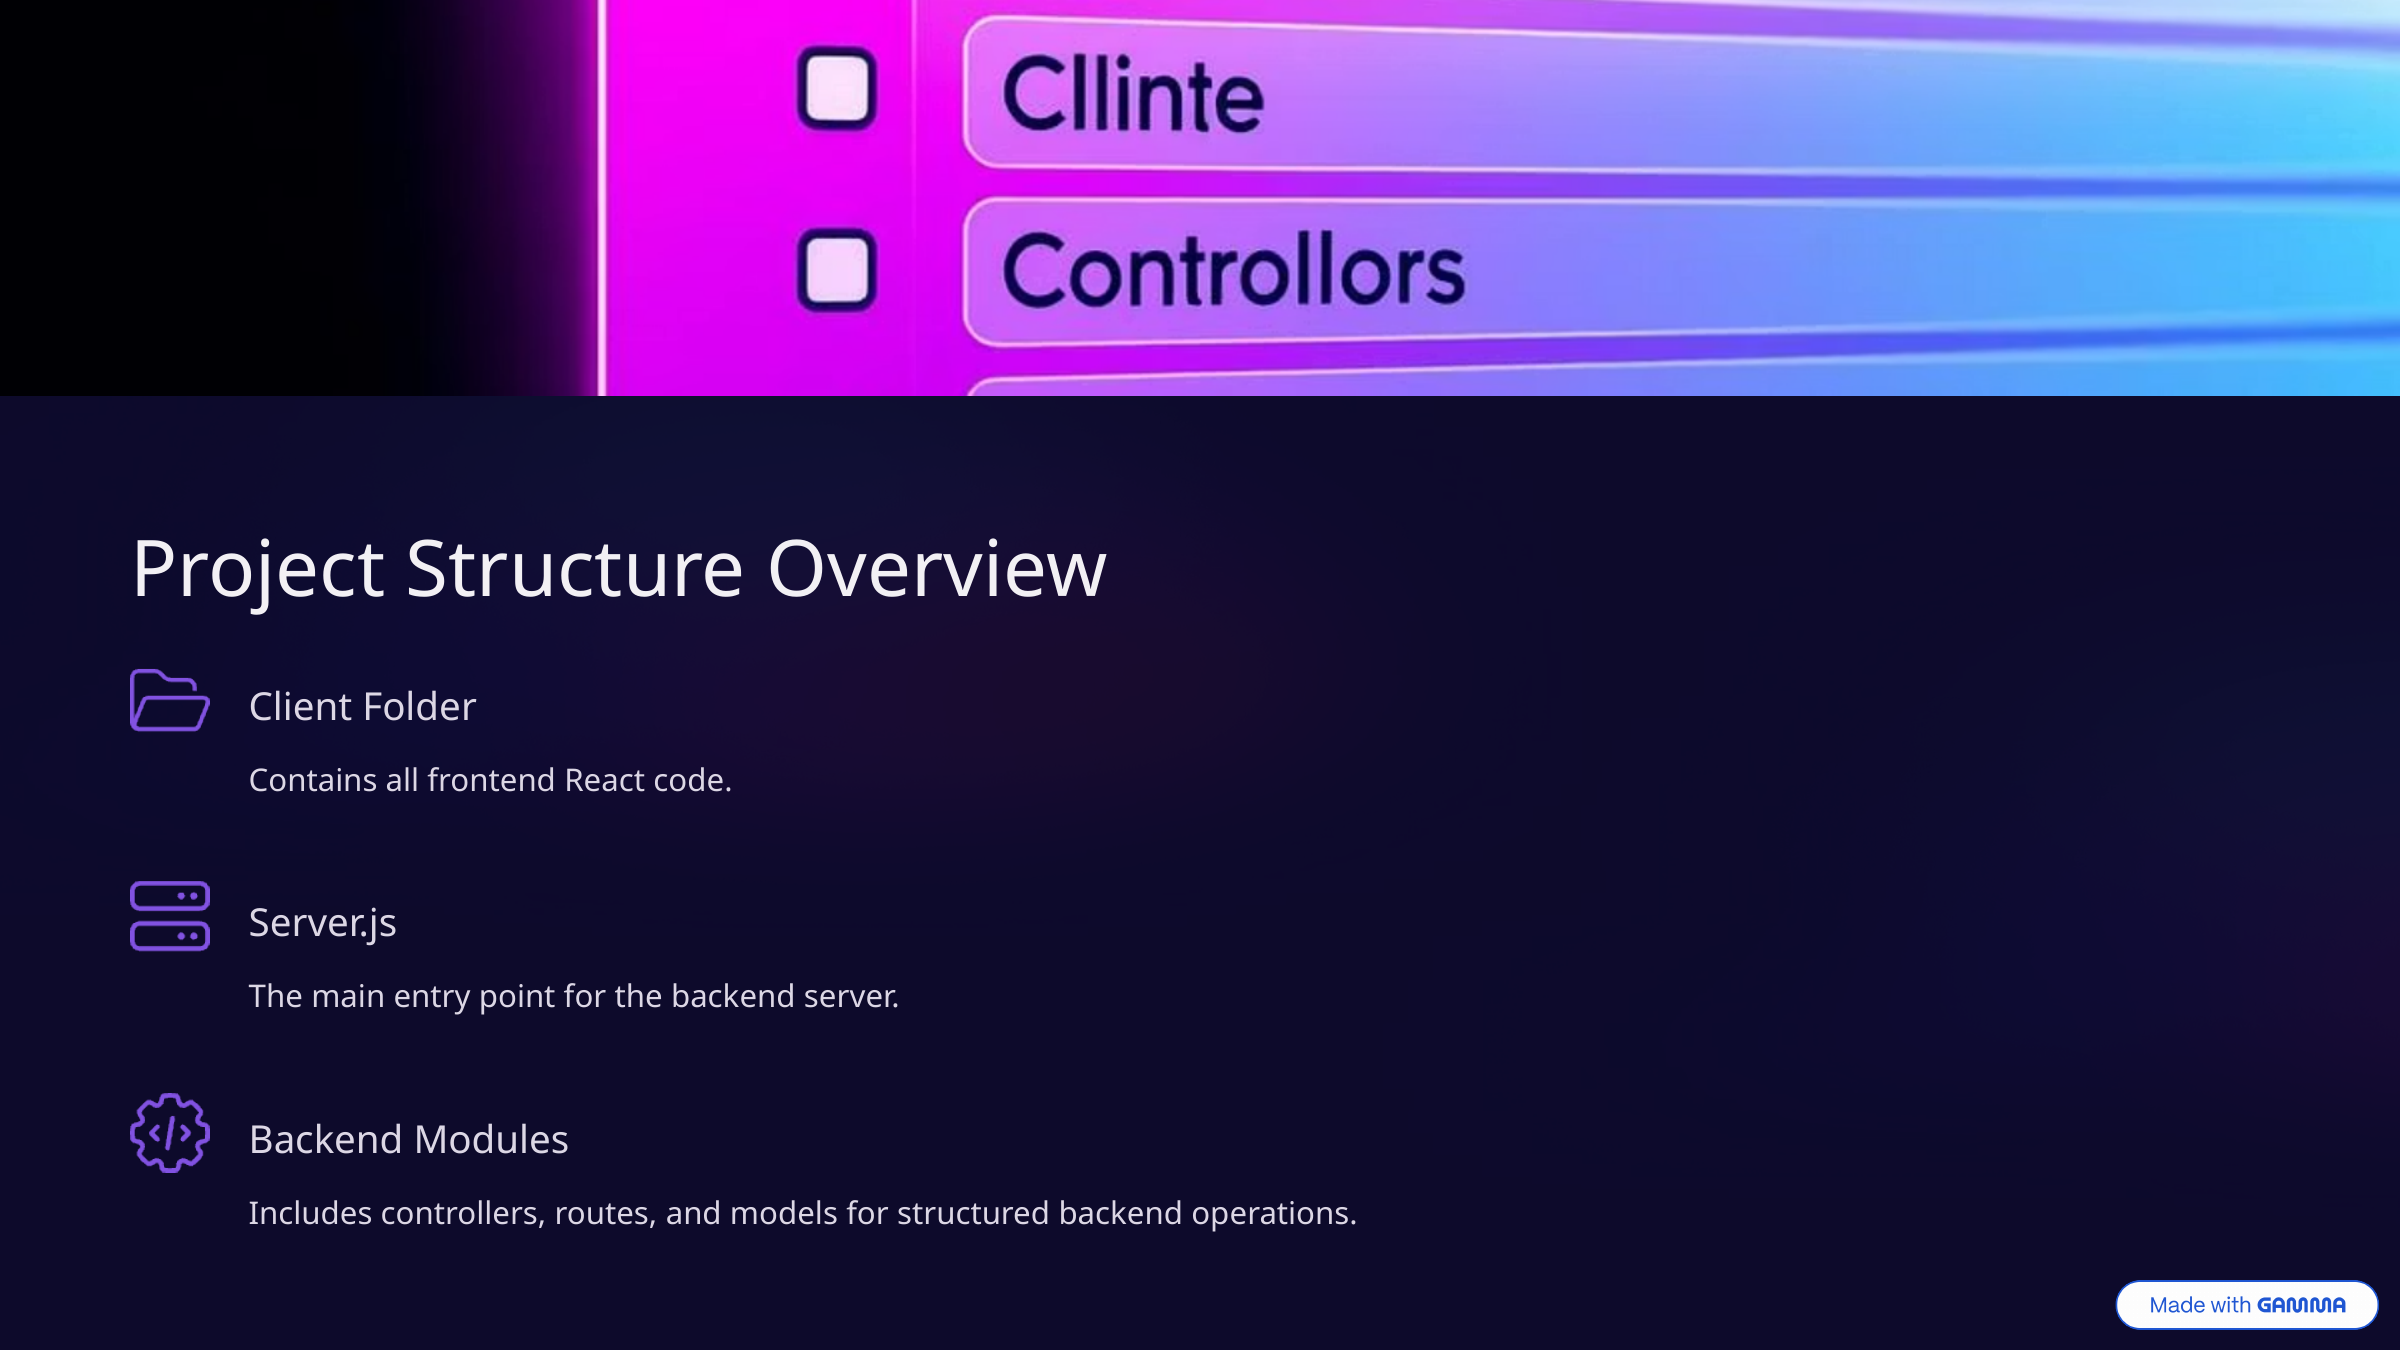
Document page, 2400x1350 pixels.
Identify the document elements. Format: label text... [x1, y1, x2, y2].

text_box Contains all frontend React code. [248, 747, 2270, 798]
picture [0, 0, 2400, 396]
text_box The main entry point for the backend server. [248, 964, 2270, 1015]
text_box Client Folder [248, 678, 644, 729]
picture [130, 660, 210, 740]
text_box Includes controllers, routes, and models for structured backend operations. [248, 1180, 2270, 1232]
picture [130, 876, 210, 956]
text_box Project Structure Overview [130, 513, 1197, 613]
picture [130, 1093, 210, 1173]
text_box Backend Modules [248, 1112, 644, 1162]
picture [2106, 1271, 2389, 1339]
text_box Server.js [248, 895, 644, 946]
